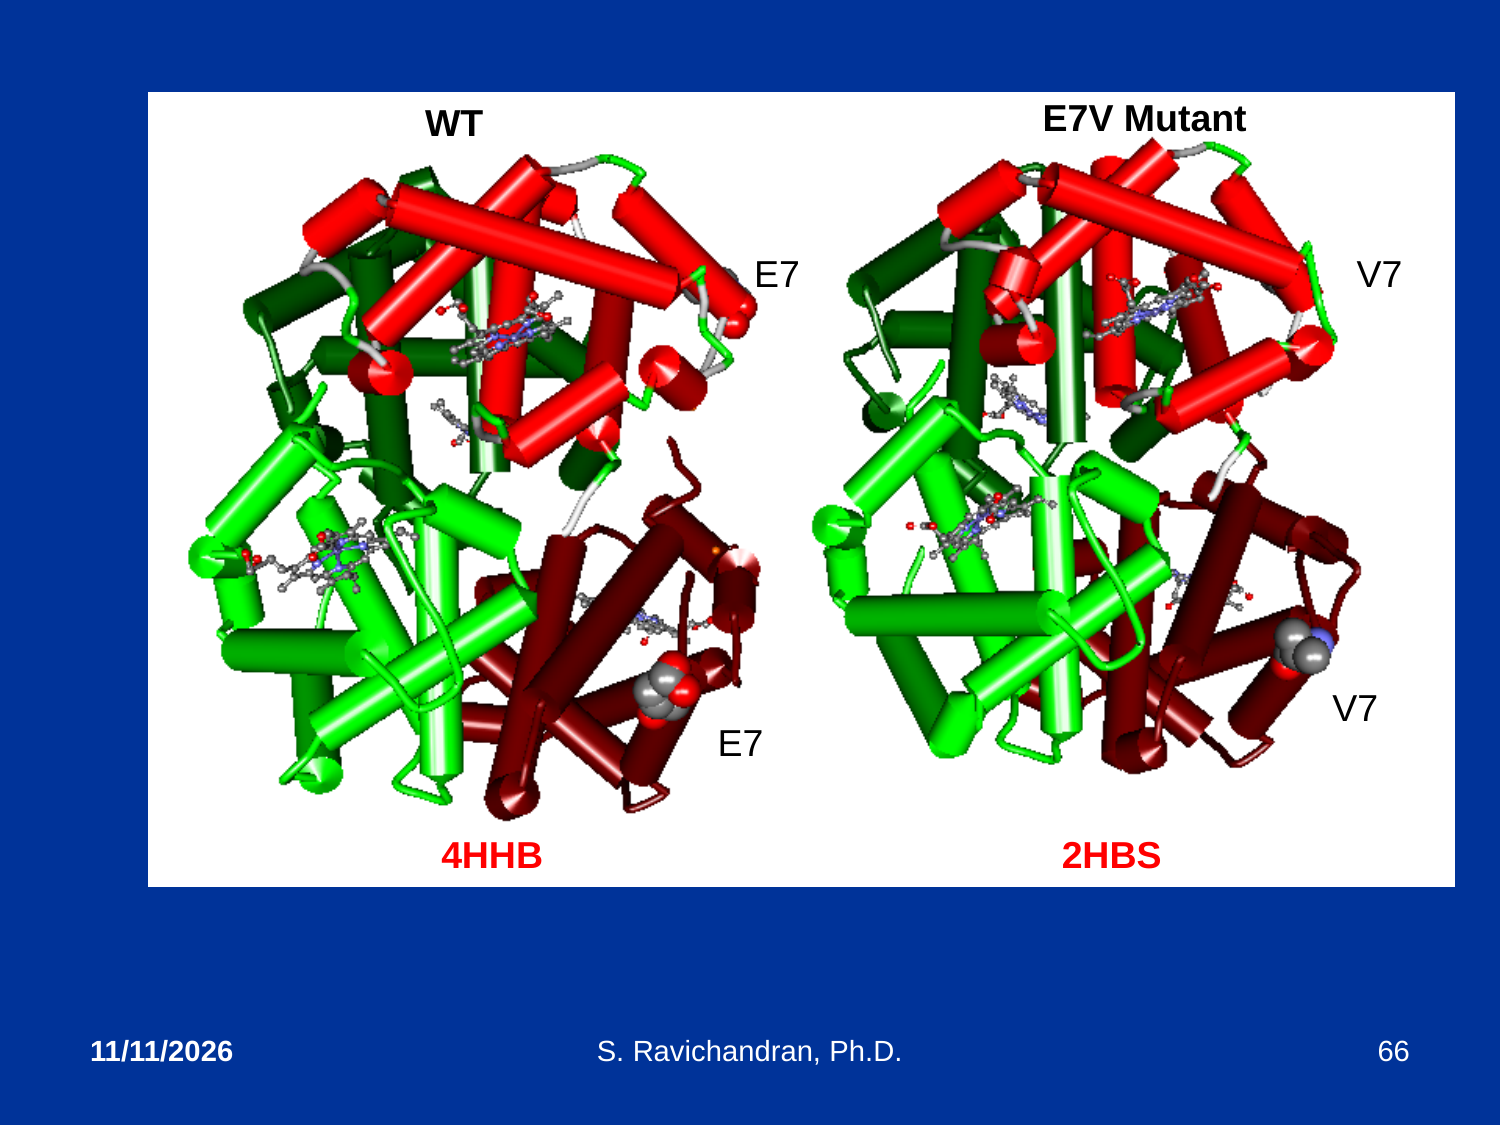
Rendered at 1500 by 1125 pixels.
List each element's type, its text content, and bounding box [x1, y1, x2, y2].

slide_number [74, 1024, 426, 1103]
picture [148, 92, 1455, 887]
text_box E7V Mutant [1027, 86, 1264, 91]
slide_number 66 [1074, 1024, 1426, 1103]
footer S. Ravichandran, Ph.D. [512, 1024, 988, 1103]
